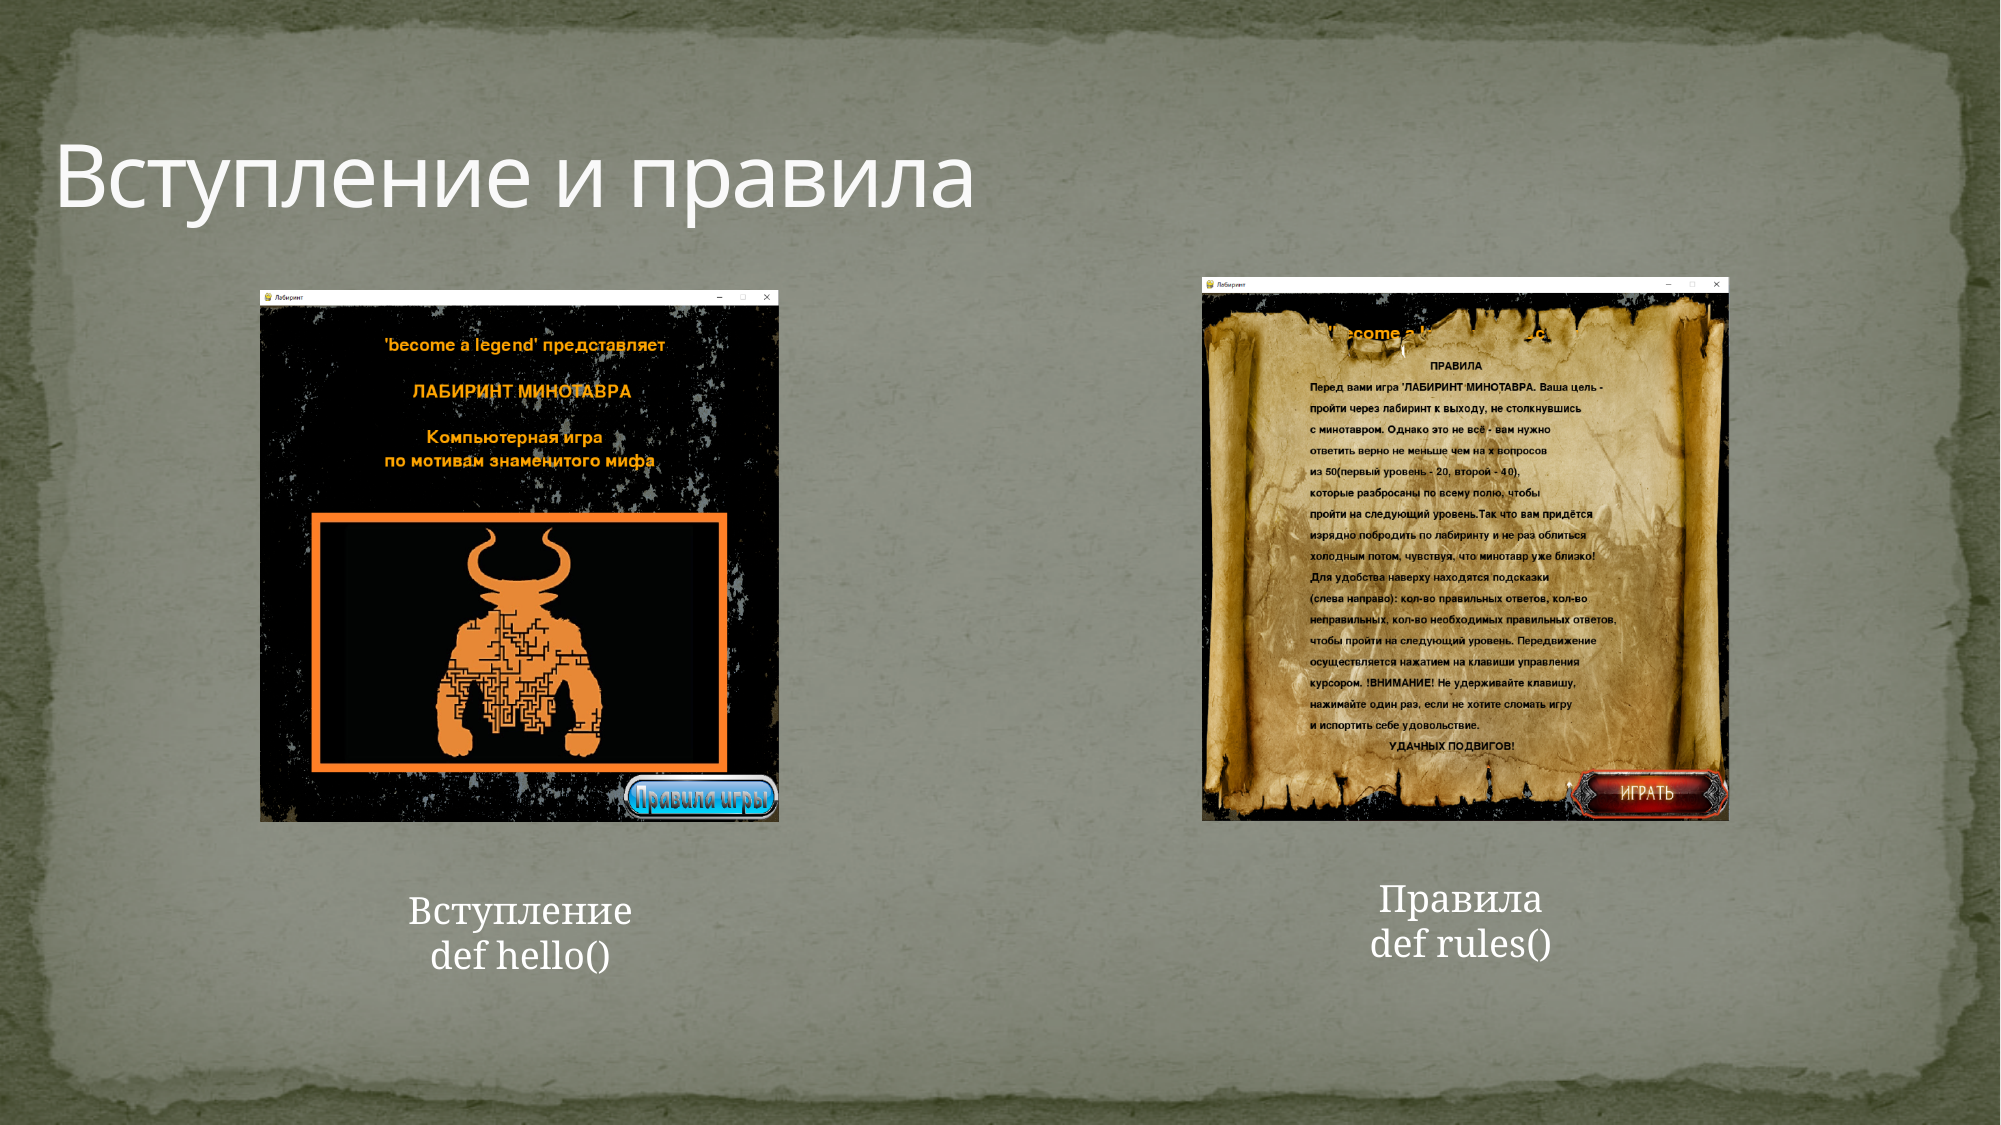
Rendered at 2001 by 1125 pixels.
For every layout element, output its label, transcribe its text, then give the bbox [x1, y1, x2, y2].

text_box Правила def rules() [1211, 867, 1711, 973]
picture [1202, 277, 1730, 821]
title Вступление и правила [37, 14, 1763, 233]
picture [260, 290, 779, 822]
text_box Вступление def hello() [220, 880, 821, 985]
